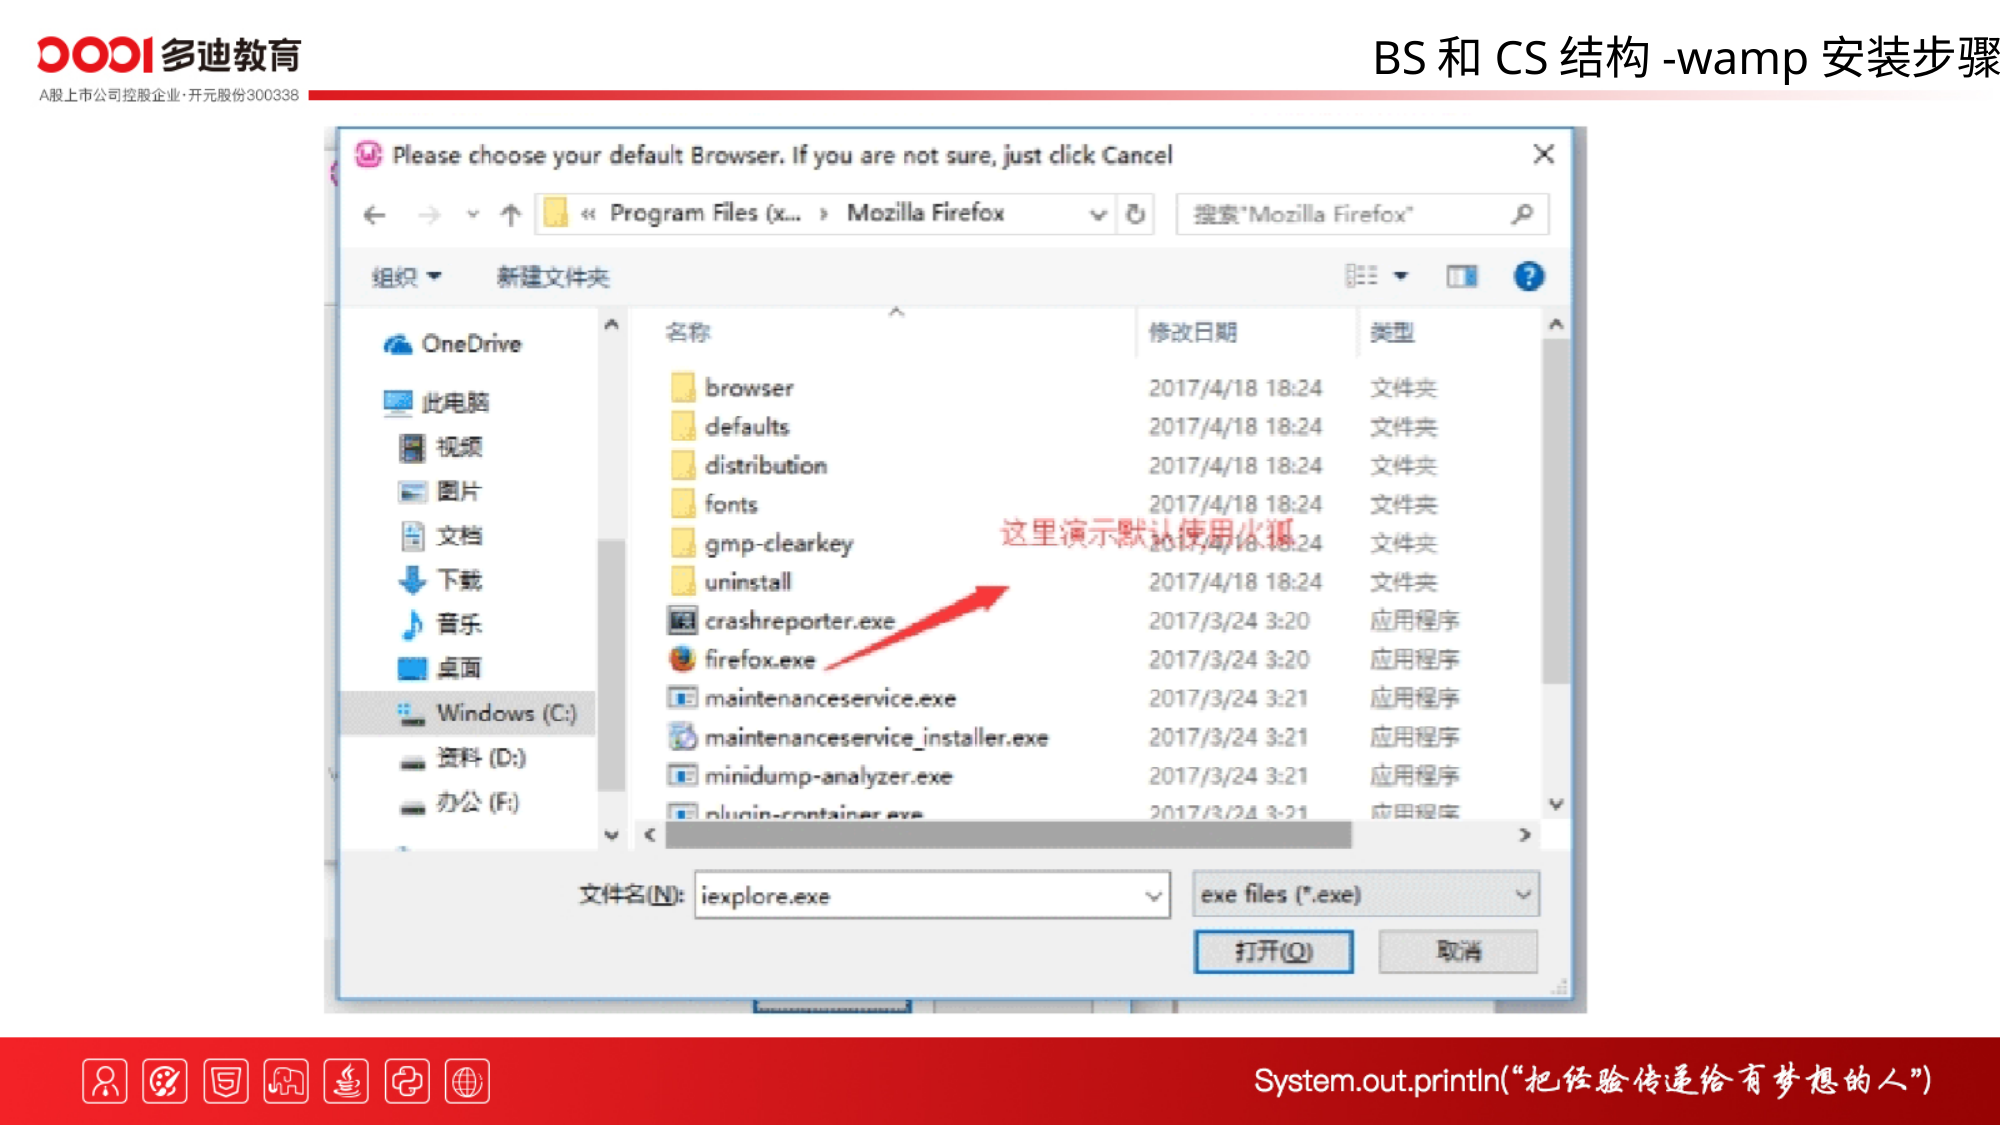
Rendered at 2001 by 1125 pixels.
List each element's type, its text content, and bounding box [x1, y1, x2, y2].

picture [0, 0, 2000, 1125]
text_box BS和CS结构-wamp安装步骤 [1357, 21, 2000, 92]
